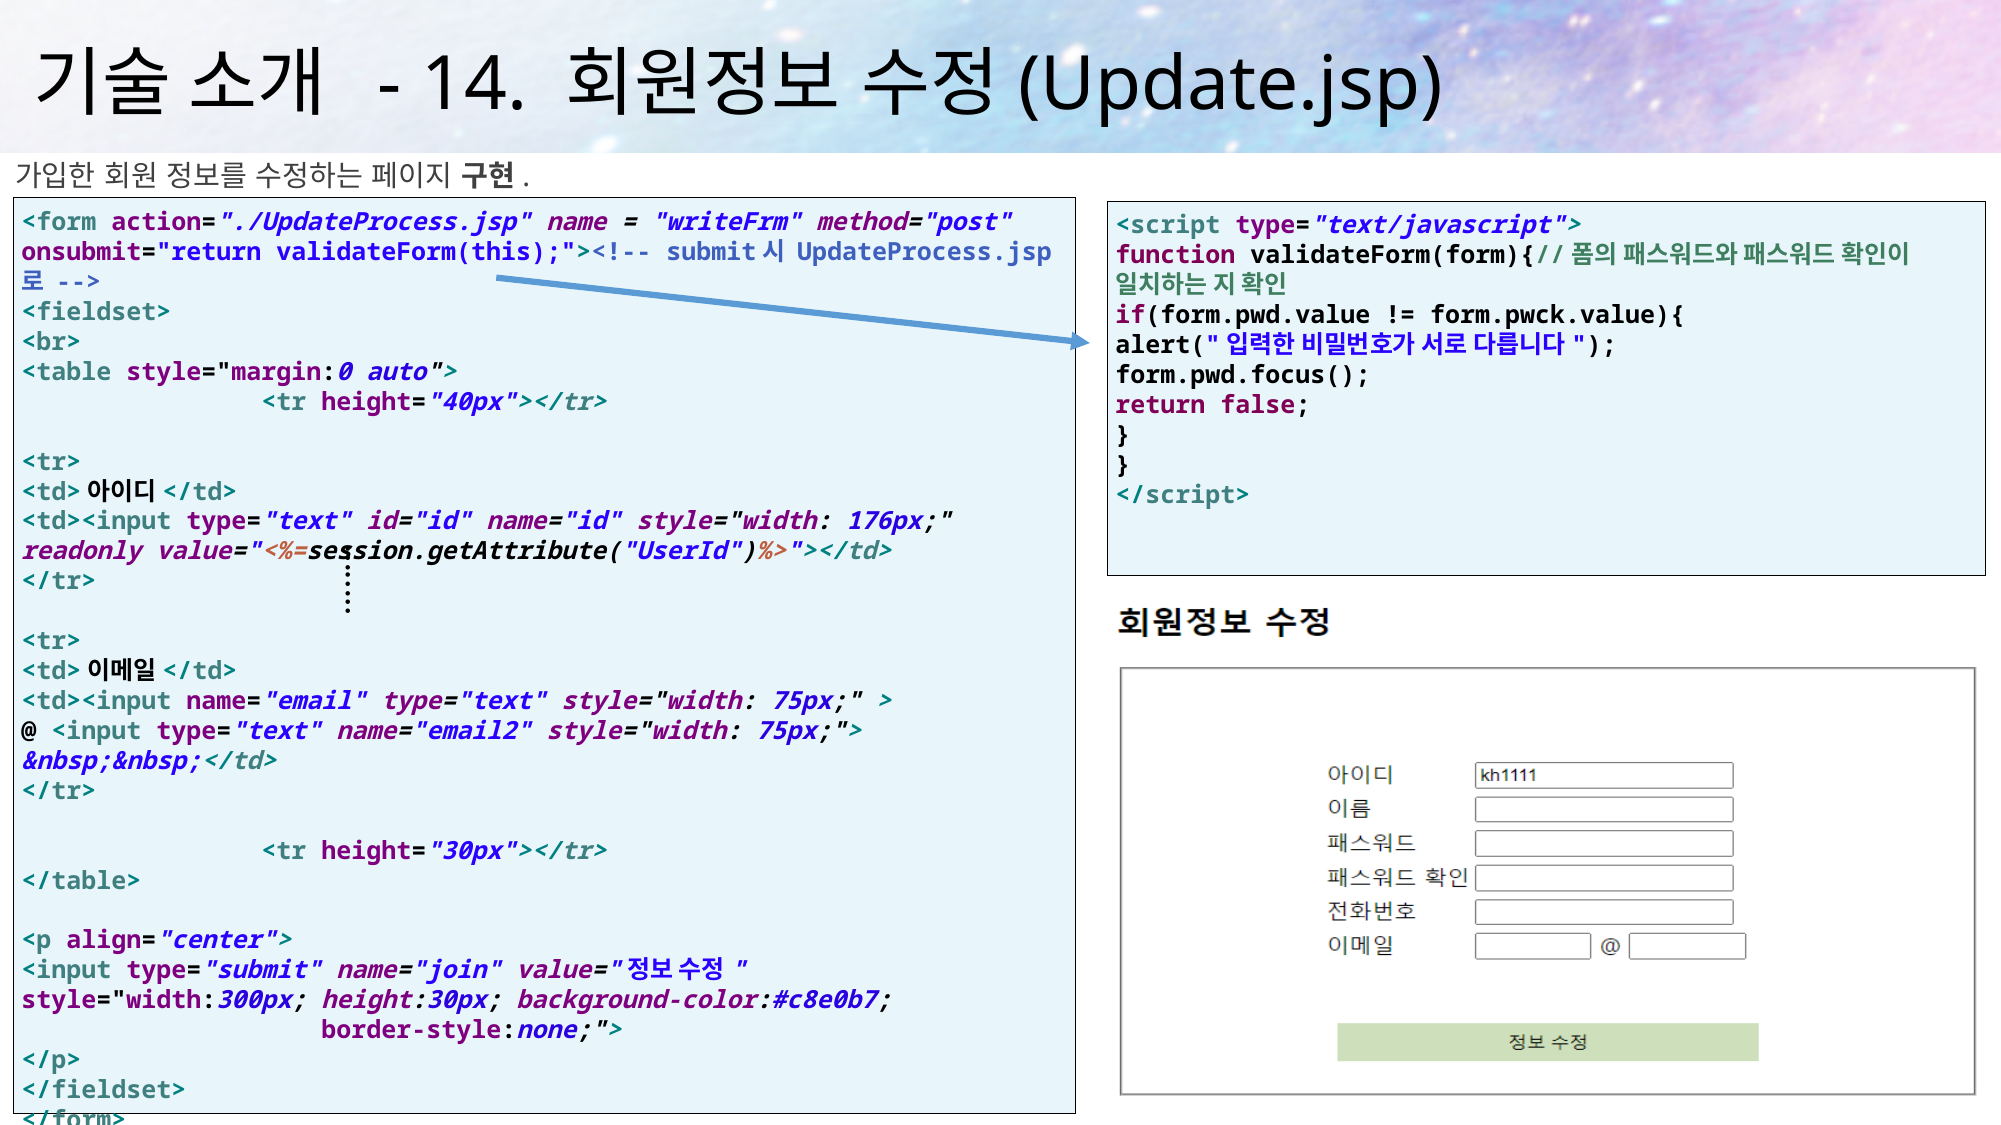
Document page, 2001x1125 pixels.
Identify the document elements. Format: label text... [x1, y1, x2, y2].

text_box <form action="./UpdateProcess.jsp" name = "writeFrm" method="post" onsubmit="return validateForm(this);"><!-- submit시 UpdateProcess.jsp로 --> <fieldset> <br> <table style="margin:0 auto"> <tr height="40px"></tr> <tr> <td>아이디</td> <td><input type="text" id="id" name="id" style="width: 176px;" readonly value="<%=session.getAttribute("UserId")%>"></td> </tr> <tr> <td>이메일</td> <td><input name="email" type="text" style="width: 75px;" > @ <input type="text" name="email2" style="width: 75px;"> &nbsp;&nbsp;</td> </tr> <tr height="30px"></tr> </table> <p align="center"> <input type="submit" name="join" value="정보 수정" style="width:300px; height:30px; background-color:#c8e0b7; border-style:none;"> </p> </fieldset> </form> [13, 197, 1076, 1114]
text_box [495, 277, 1091, 344]
slide_number 75 [1980, 1040, 1984, 1093]
picture [0, 0, 2001, 154]
picture [1114, 598, 1980, 1099]
text_box <script type="text/javascript"> function validateForm(form){//폼의 패스워드와 패스워드 확인이 일치하는 지 확인 if(form.pwd.value != form.pwck.value){ alert("입력한 비밀번호가 서로 다릅니다"); form.pwd.focus(); return false; } } </script> [1107, 201, 1986, 576]
text_box …….. [330, 537, 391, 640]
text_box 가입한 회원 정보를 수정하는 페이지 구현. [7, 154, 1993, 243]
